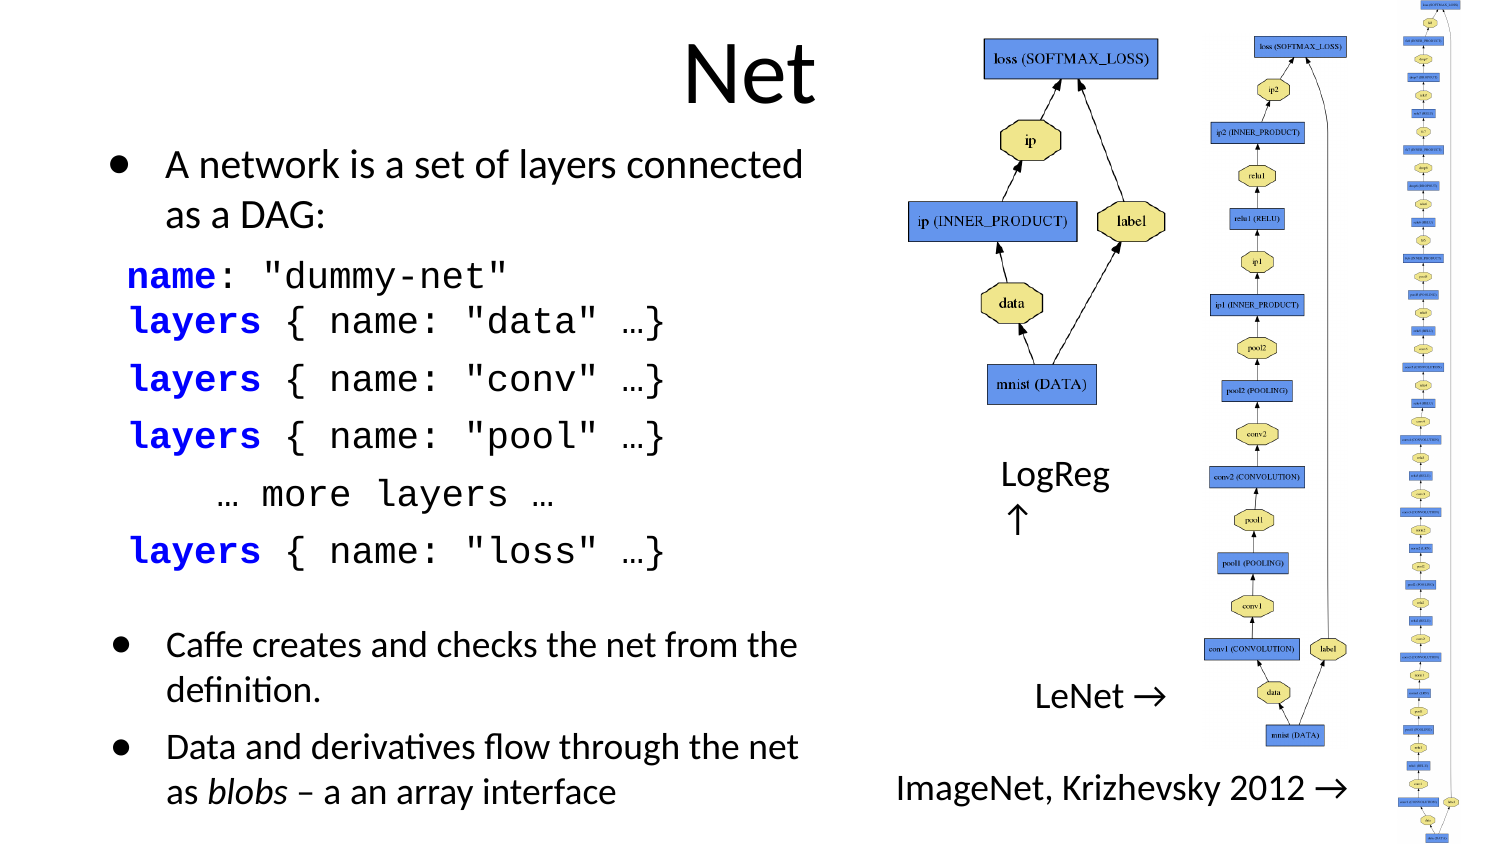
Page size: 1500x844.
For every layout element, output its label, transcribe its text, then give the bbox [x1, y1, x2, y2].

list A network is a set of layers connected as a DAG: [75, 121, 830, 298]
title Net [75, 0, 868, 137]
list Caffe creates and checks the net from the definition. Data and derivatives flow through the net as blobs – a an array interface [76, 605, 831, 844]
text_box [870, 0, 1461, 844]
list name: "dummy-net" layers { name: "data" …} layers { name: "conv" …} layers { name: "pool" …} … more layers … layers { name: "loss" …} [111, 298, 773, 605]
